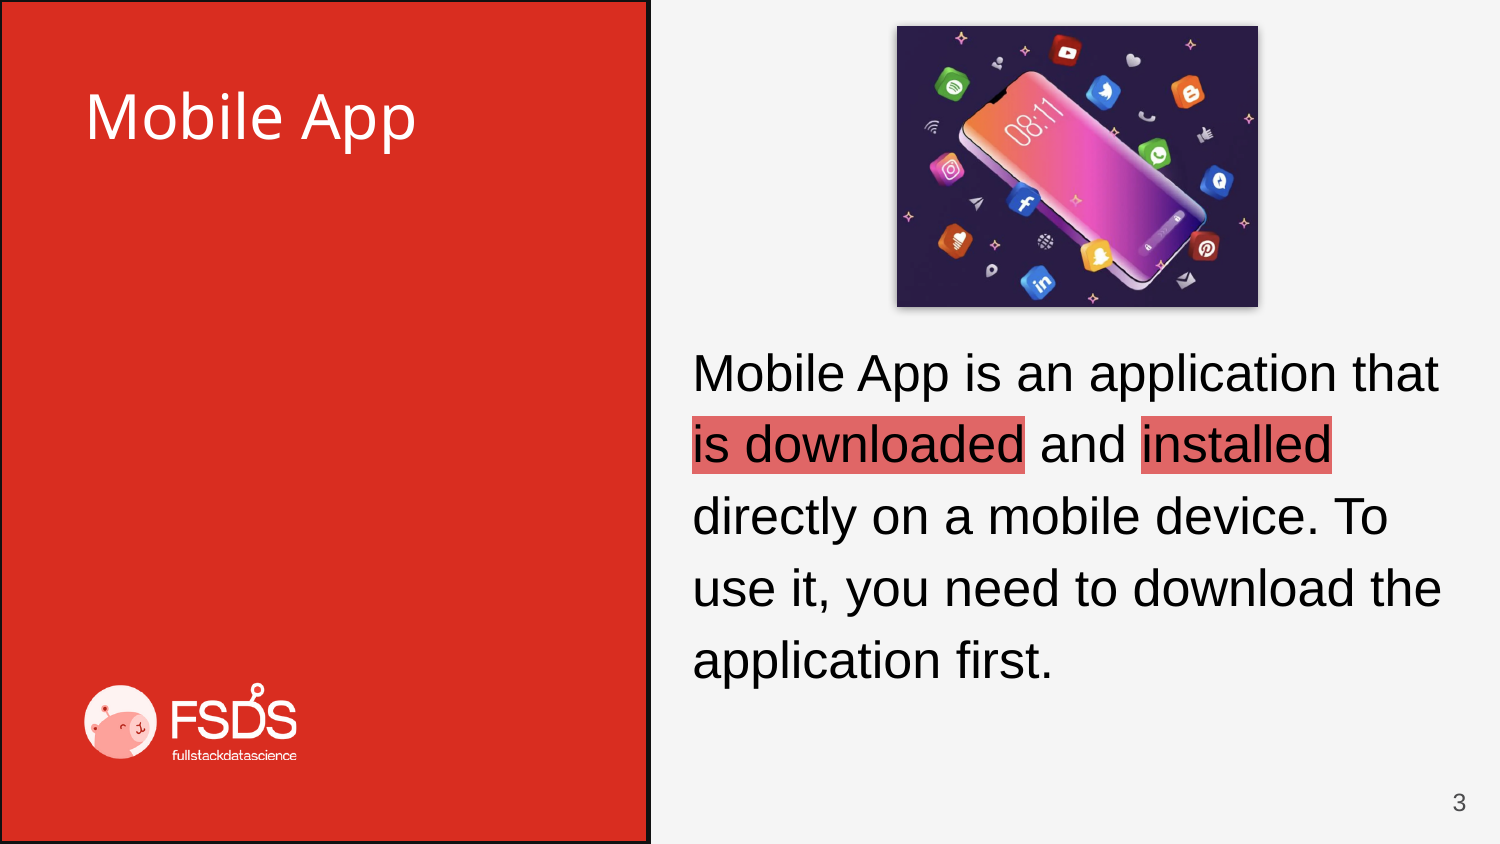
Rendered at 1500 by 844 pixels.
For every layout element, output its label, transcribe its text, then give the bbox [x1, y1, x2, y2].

text_box 3 [1414, 786, 1467, 817]
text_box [0, 0, 649, 844]
text_box Mobile App is an application that is downloaded and installed directly on a mobile device. To use it, you need to download the application first. [692, 329, 1487, 689]
picture [897, 26, 1258, 307]
